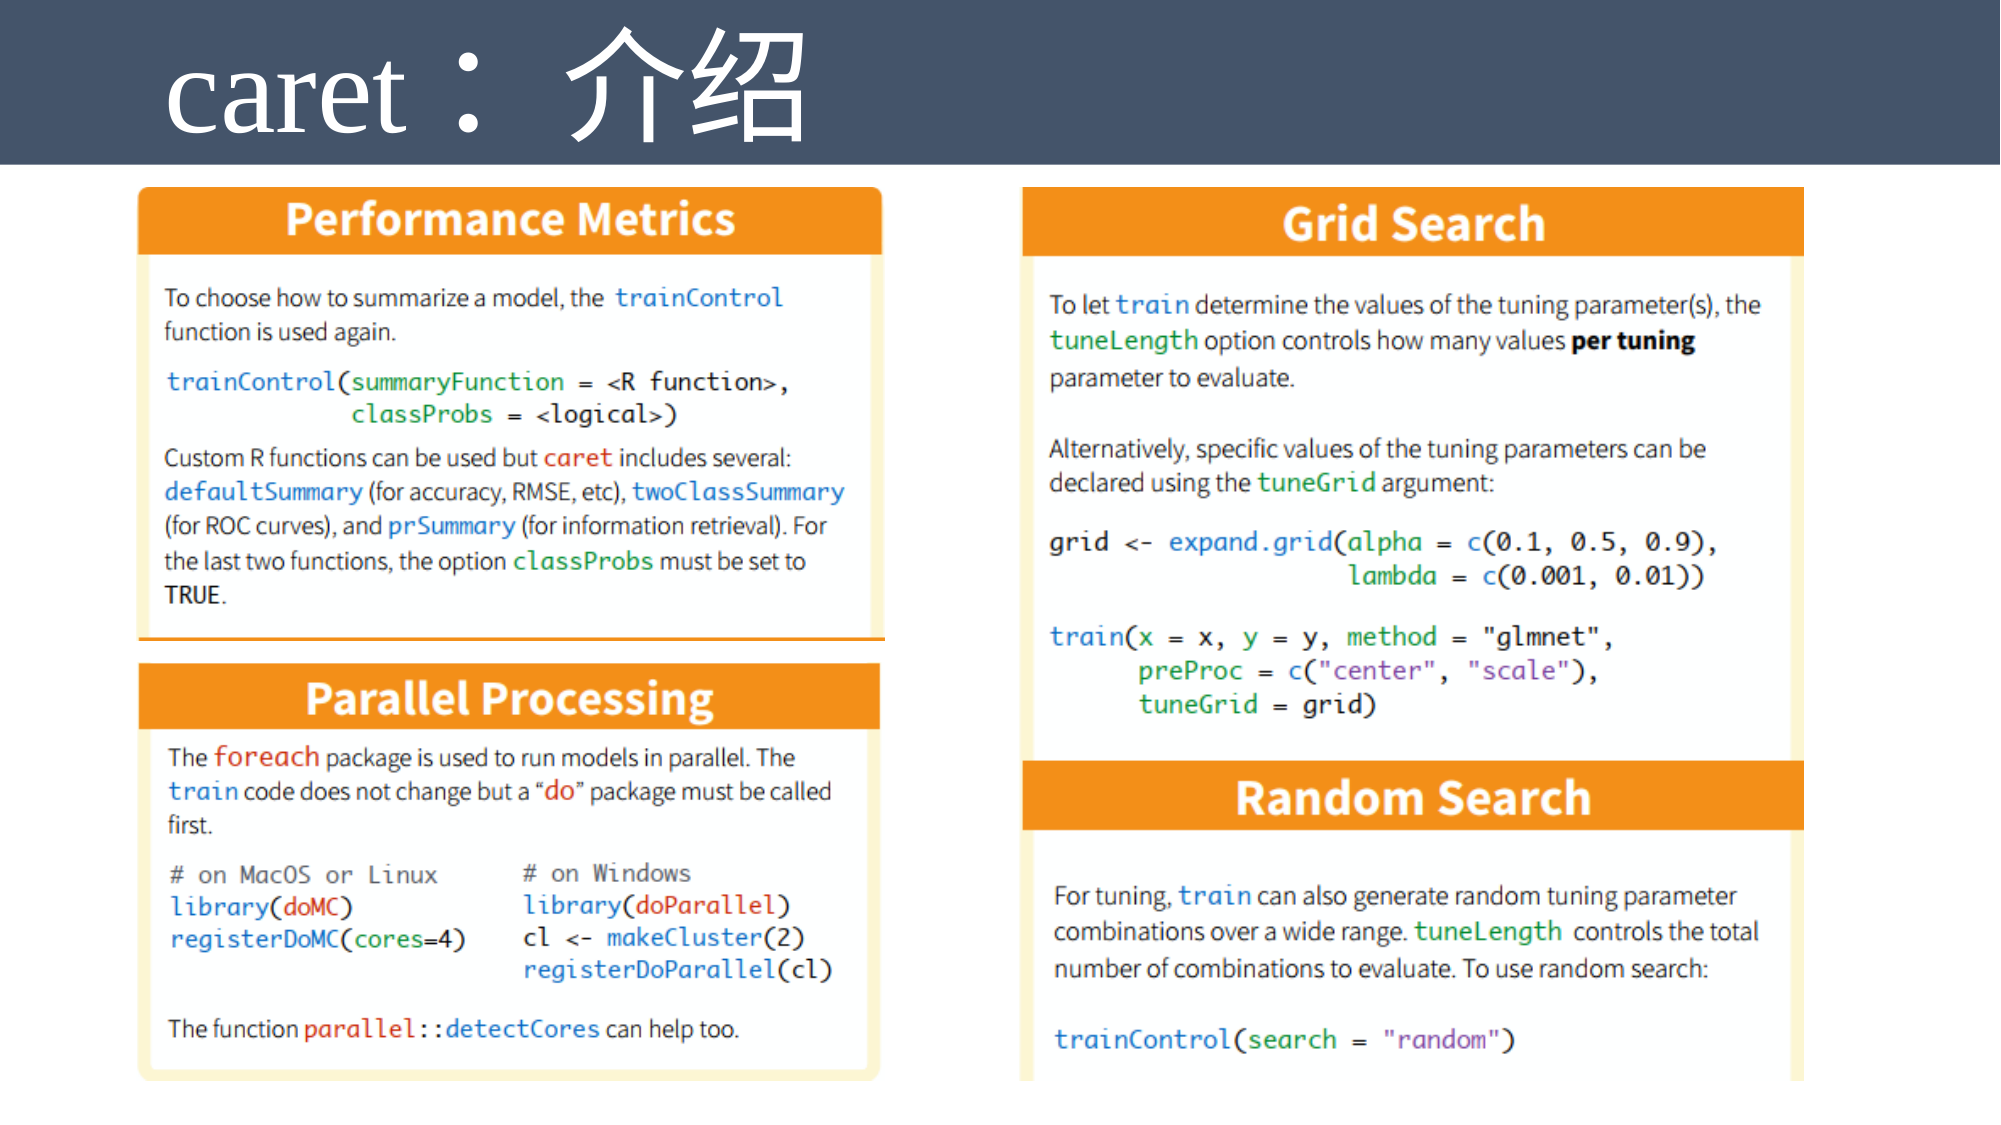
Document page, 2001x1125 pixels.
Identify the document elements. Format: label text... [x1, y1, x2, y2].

picture [136, 662, 885, 1081]
picture [1018, 187, 1804, 1081]
picture [136, 187, 885, 641]
text_box caret：介绍 [0, 0, 2000, 165]
